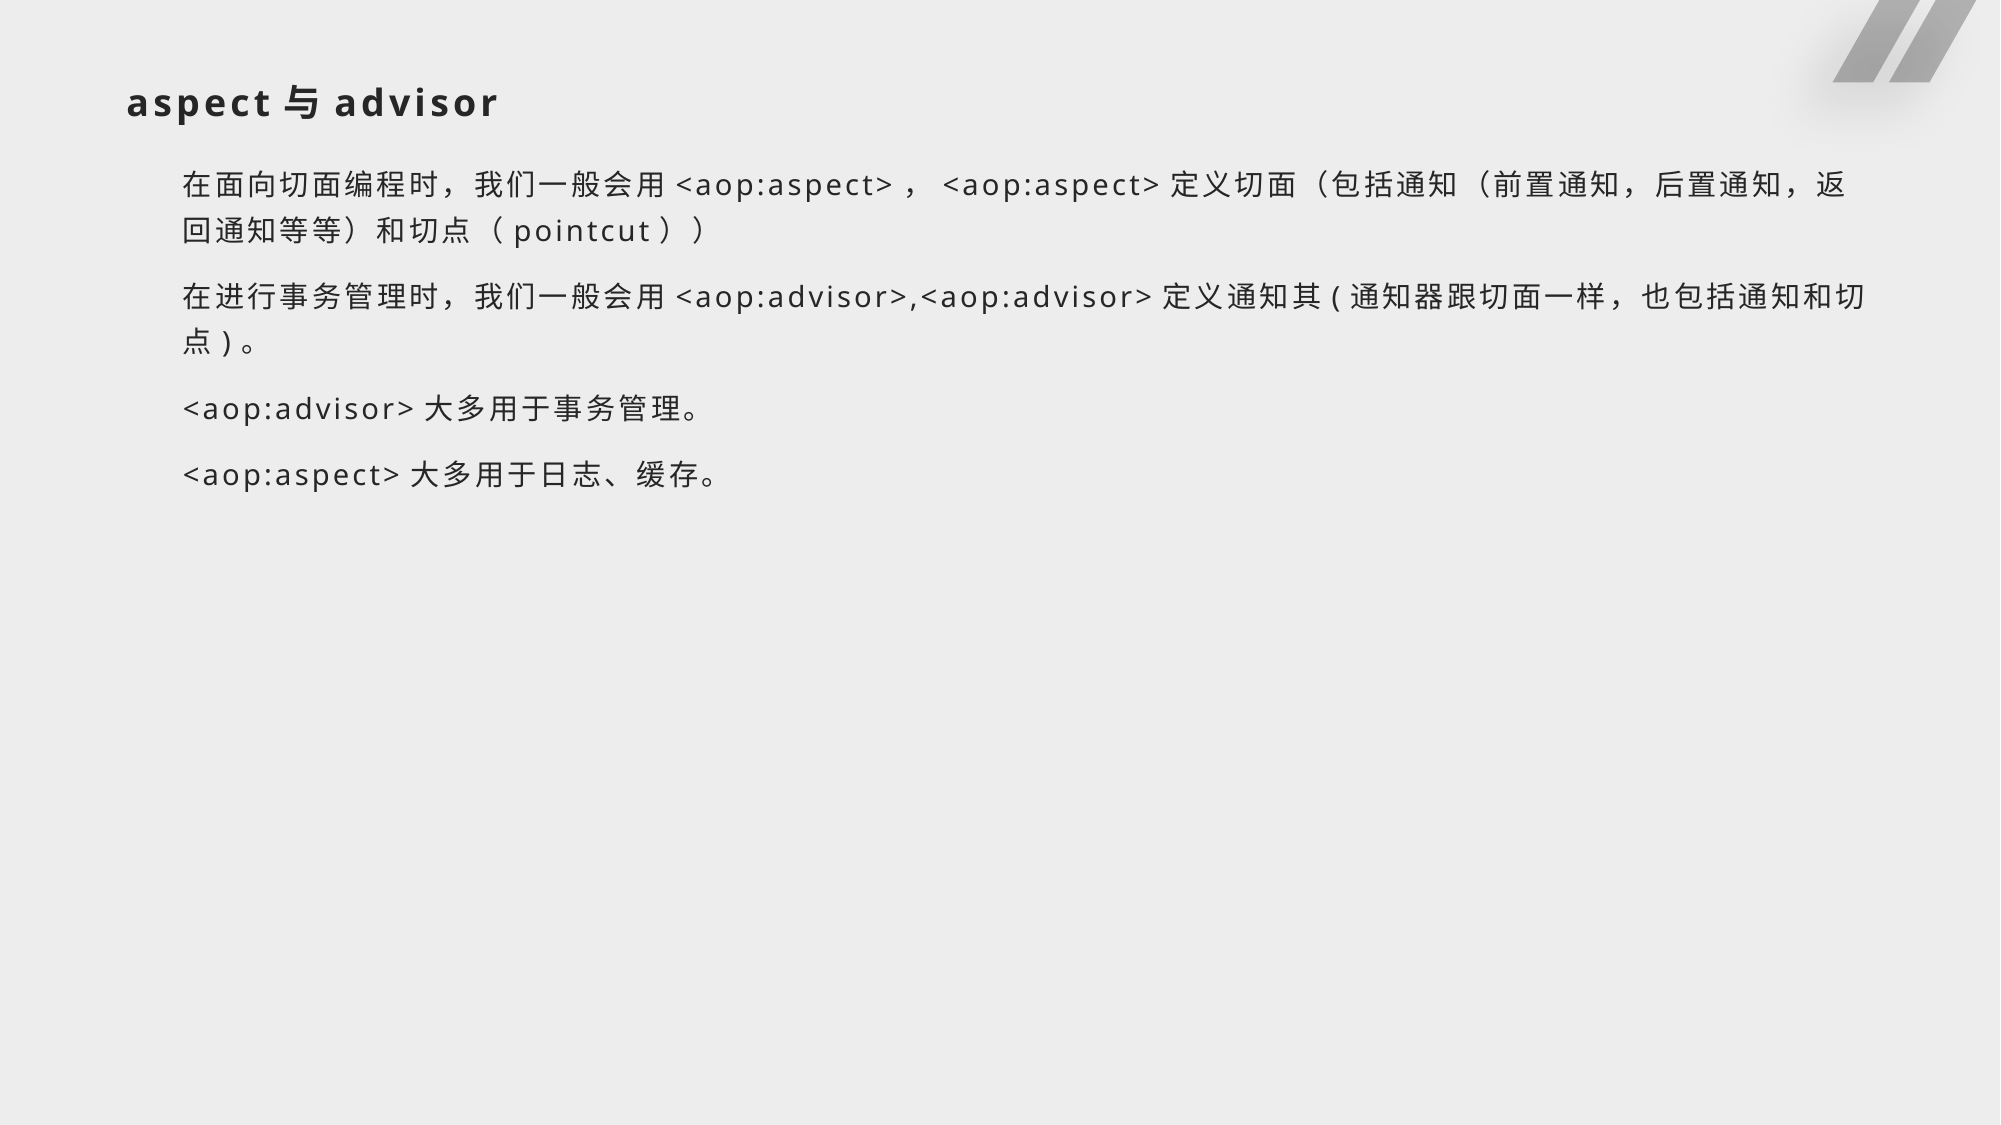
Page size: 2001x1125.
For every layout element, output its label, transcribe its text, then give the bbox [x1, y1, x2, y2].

list 在面向切面编程时，我们一般会用<aop:aspect>，<aop:aspect>定义切面（包括通知（前置通知，后置通知，返回通知等等）和切点（pointcut）） 在进行事务管理时，我们一般会用<aop:advisor>,<aop:advisor>定义通知其(通知器跟切面一样，也包括通知和切点)。 <aop:advisor>大多用于事务管理。 <aop:aspect>大多用于日志、缓存。 [109, 156, 1891, 1041]
title aspect与advisor [109, 72, 1891, 146]
